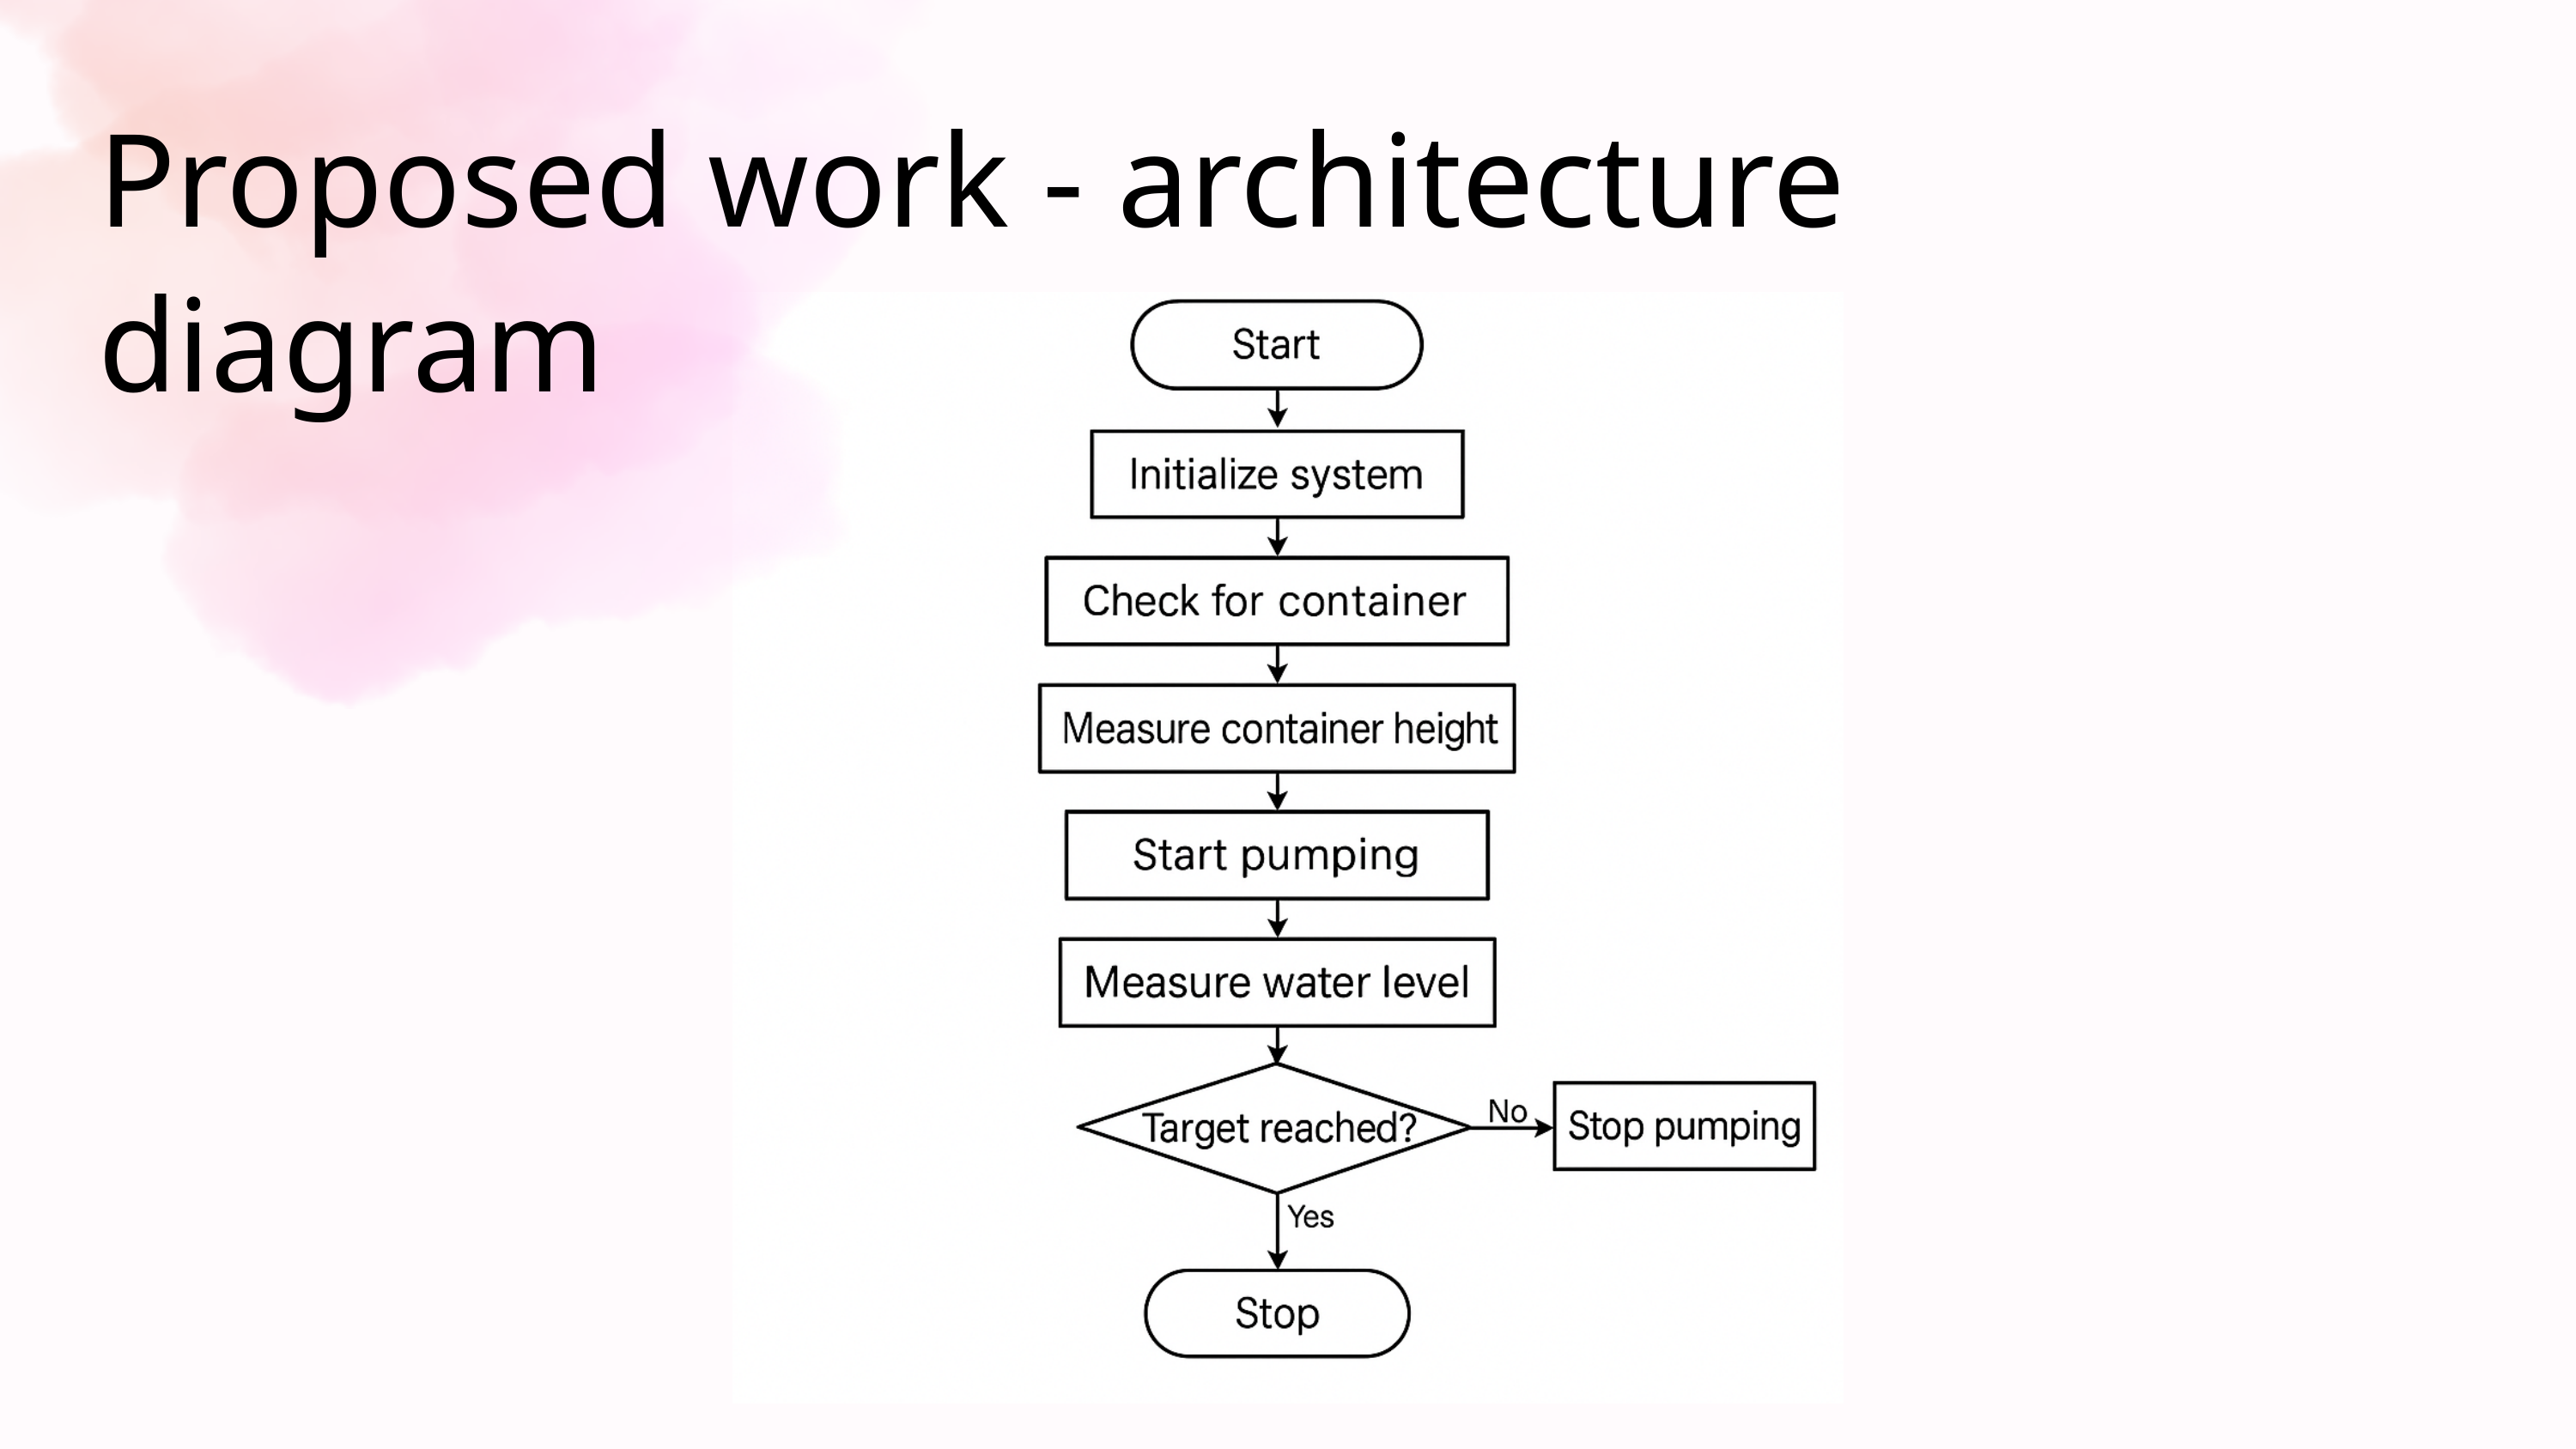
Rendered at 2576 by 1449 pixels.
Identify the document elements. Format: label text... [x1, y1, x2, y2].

text_box Proposed work - architecture diagram [98, 88, 2373, 418]
text_box [732, 418, 1844, 1404]
text_box [0, 0, 969, 709]
